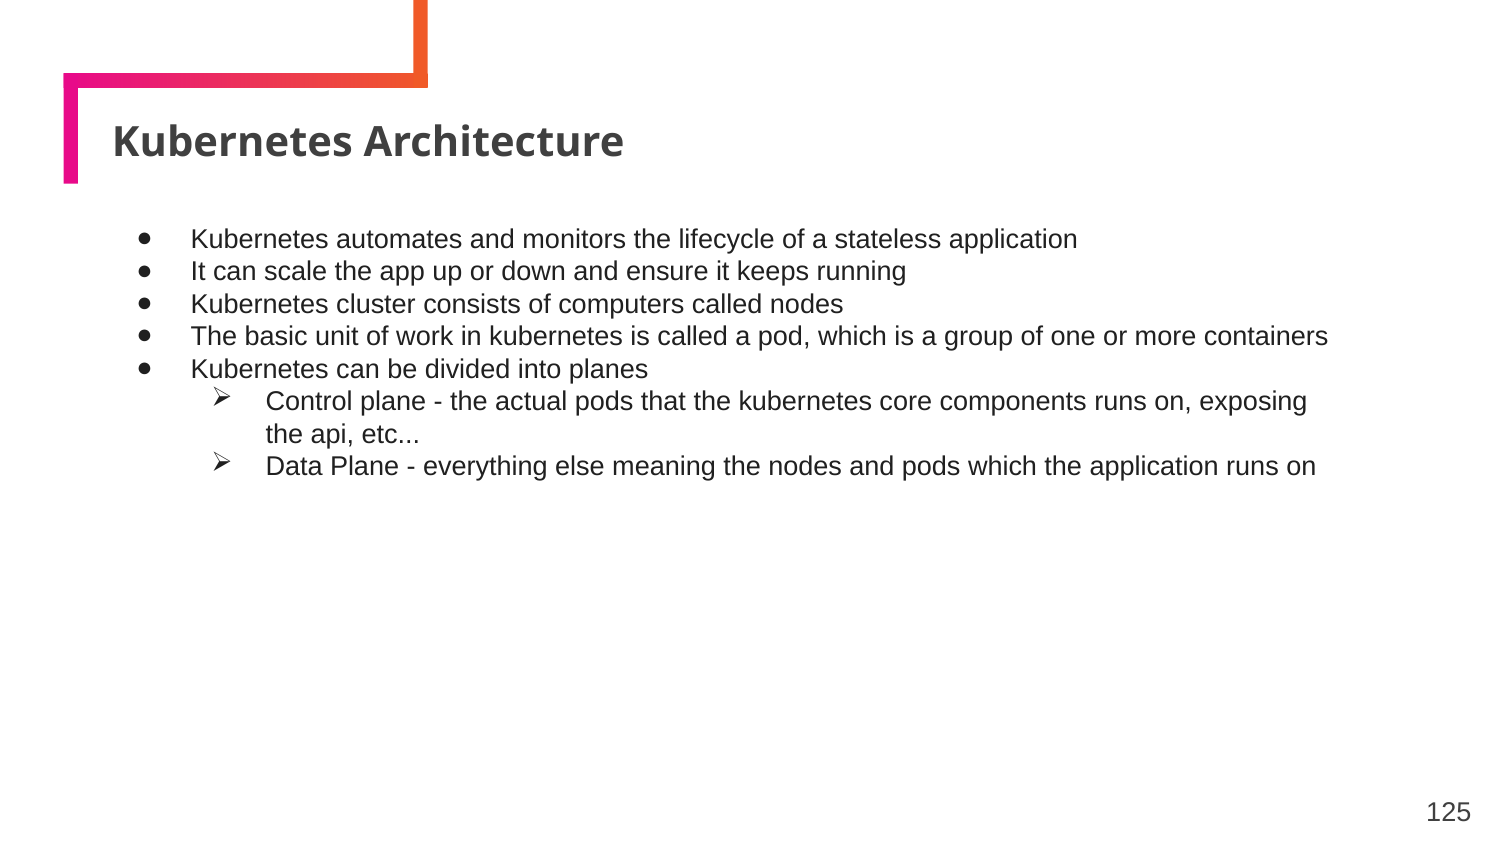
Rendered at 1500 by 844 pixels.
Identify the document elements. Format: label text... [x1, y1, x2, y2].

slide_number 125 [1403, 779, 1494, 844]
title Kubernetes Architecture [100, 117, 1455, 169]
subtitle Kubernetes automates and monitors the lifecycle of a stateless application It can scale the app up or down and ensure it keeps running Kubernetes cluster consists of computers called nodes The basic unit of work in kubernetes is called a pod, which is a group of one or more containers Kubernetes can be divided into planes Control plane - the actual pods that the kubernetes core components runs on, exposing the api, etc... Data Plane - everything else meaning the nodes and pods which the application runs on [100, 206, 1352, 727]
